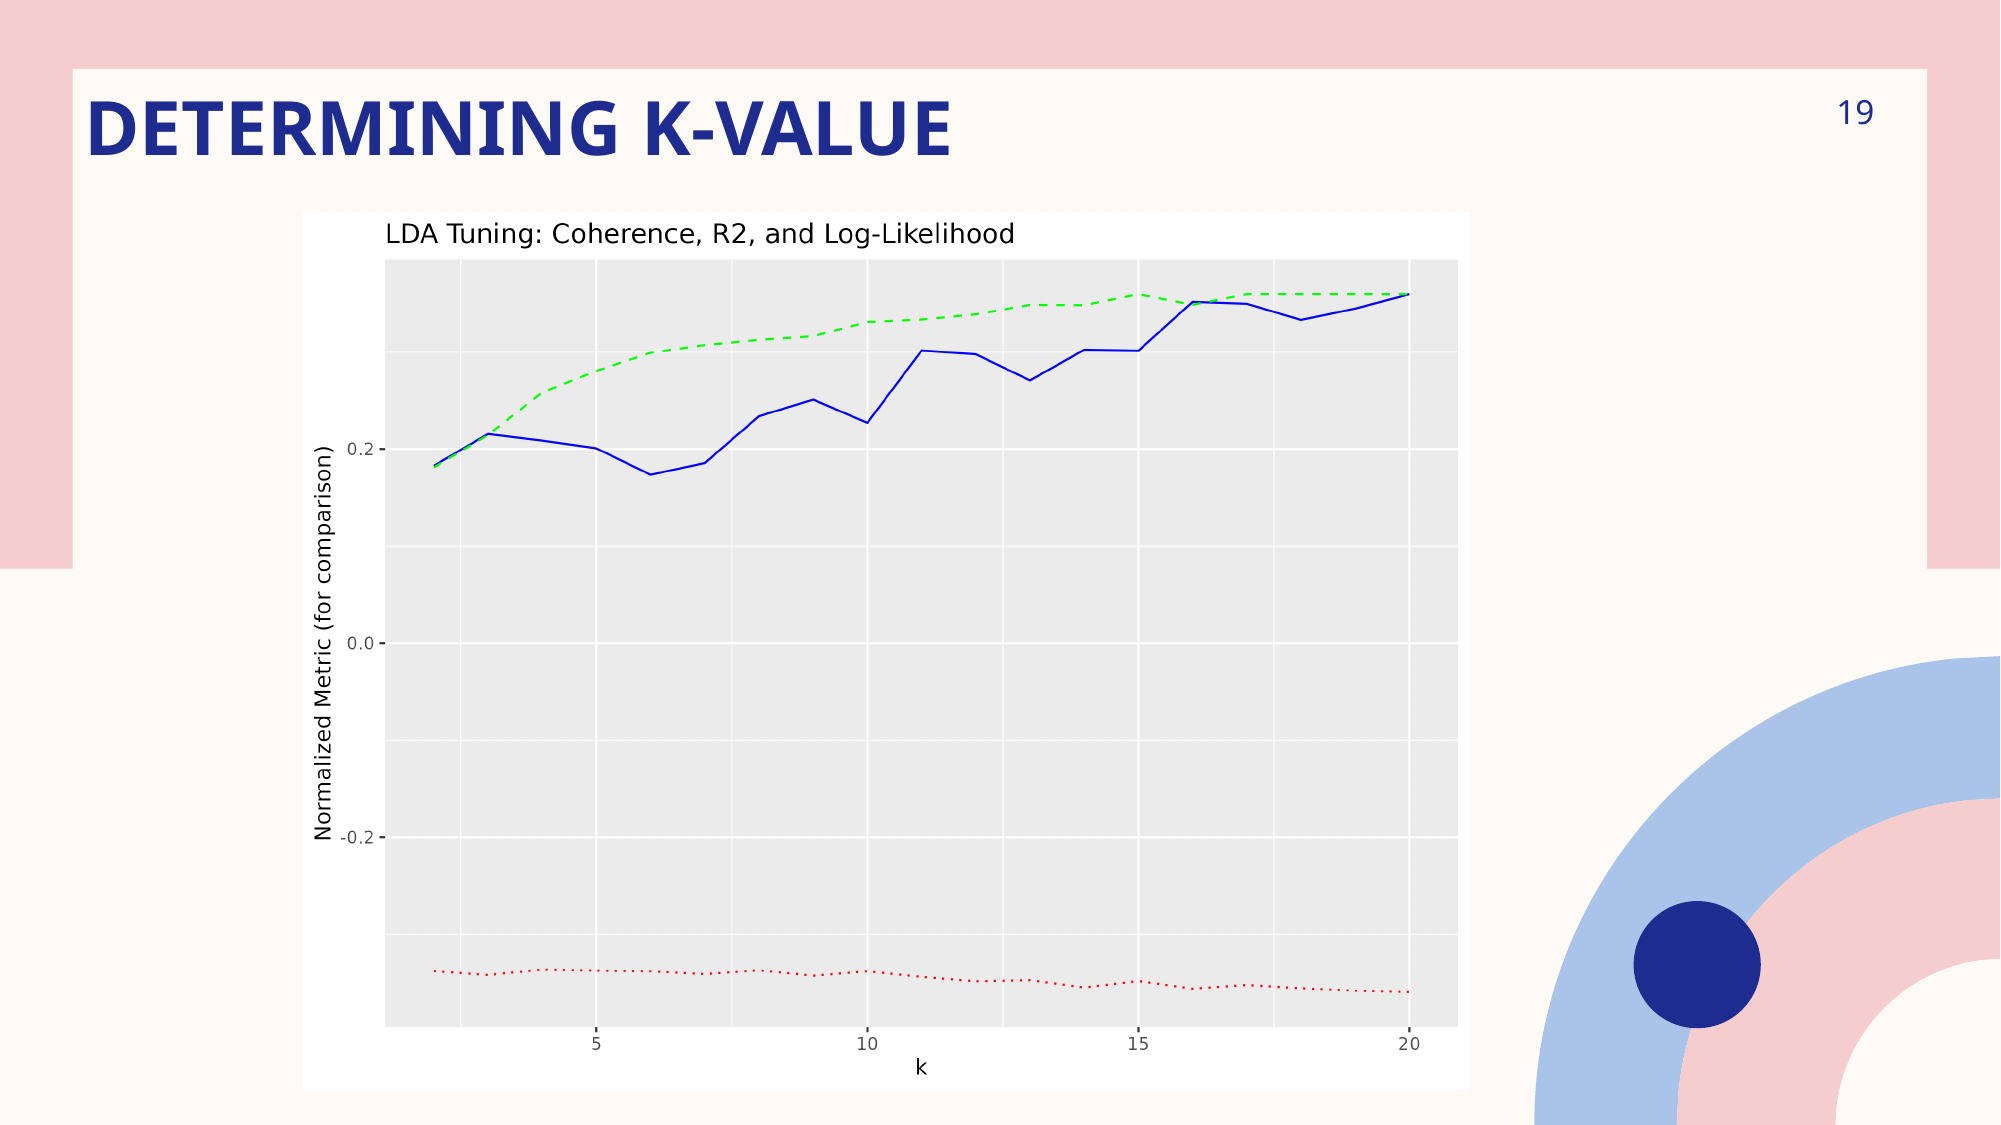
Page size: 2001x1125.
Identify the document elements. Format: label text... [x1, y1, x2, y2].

picture [303, 211, 1469, 1090]
title Determining K-value [69, 57, 1322, 170]
slide_number 19 [1699, 75, 1875, 153]
